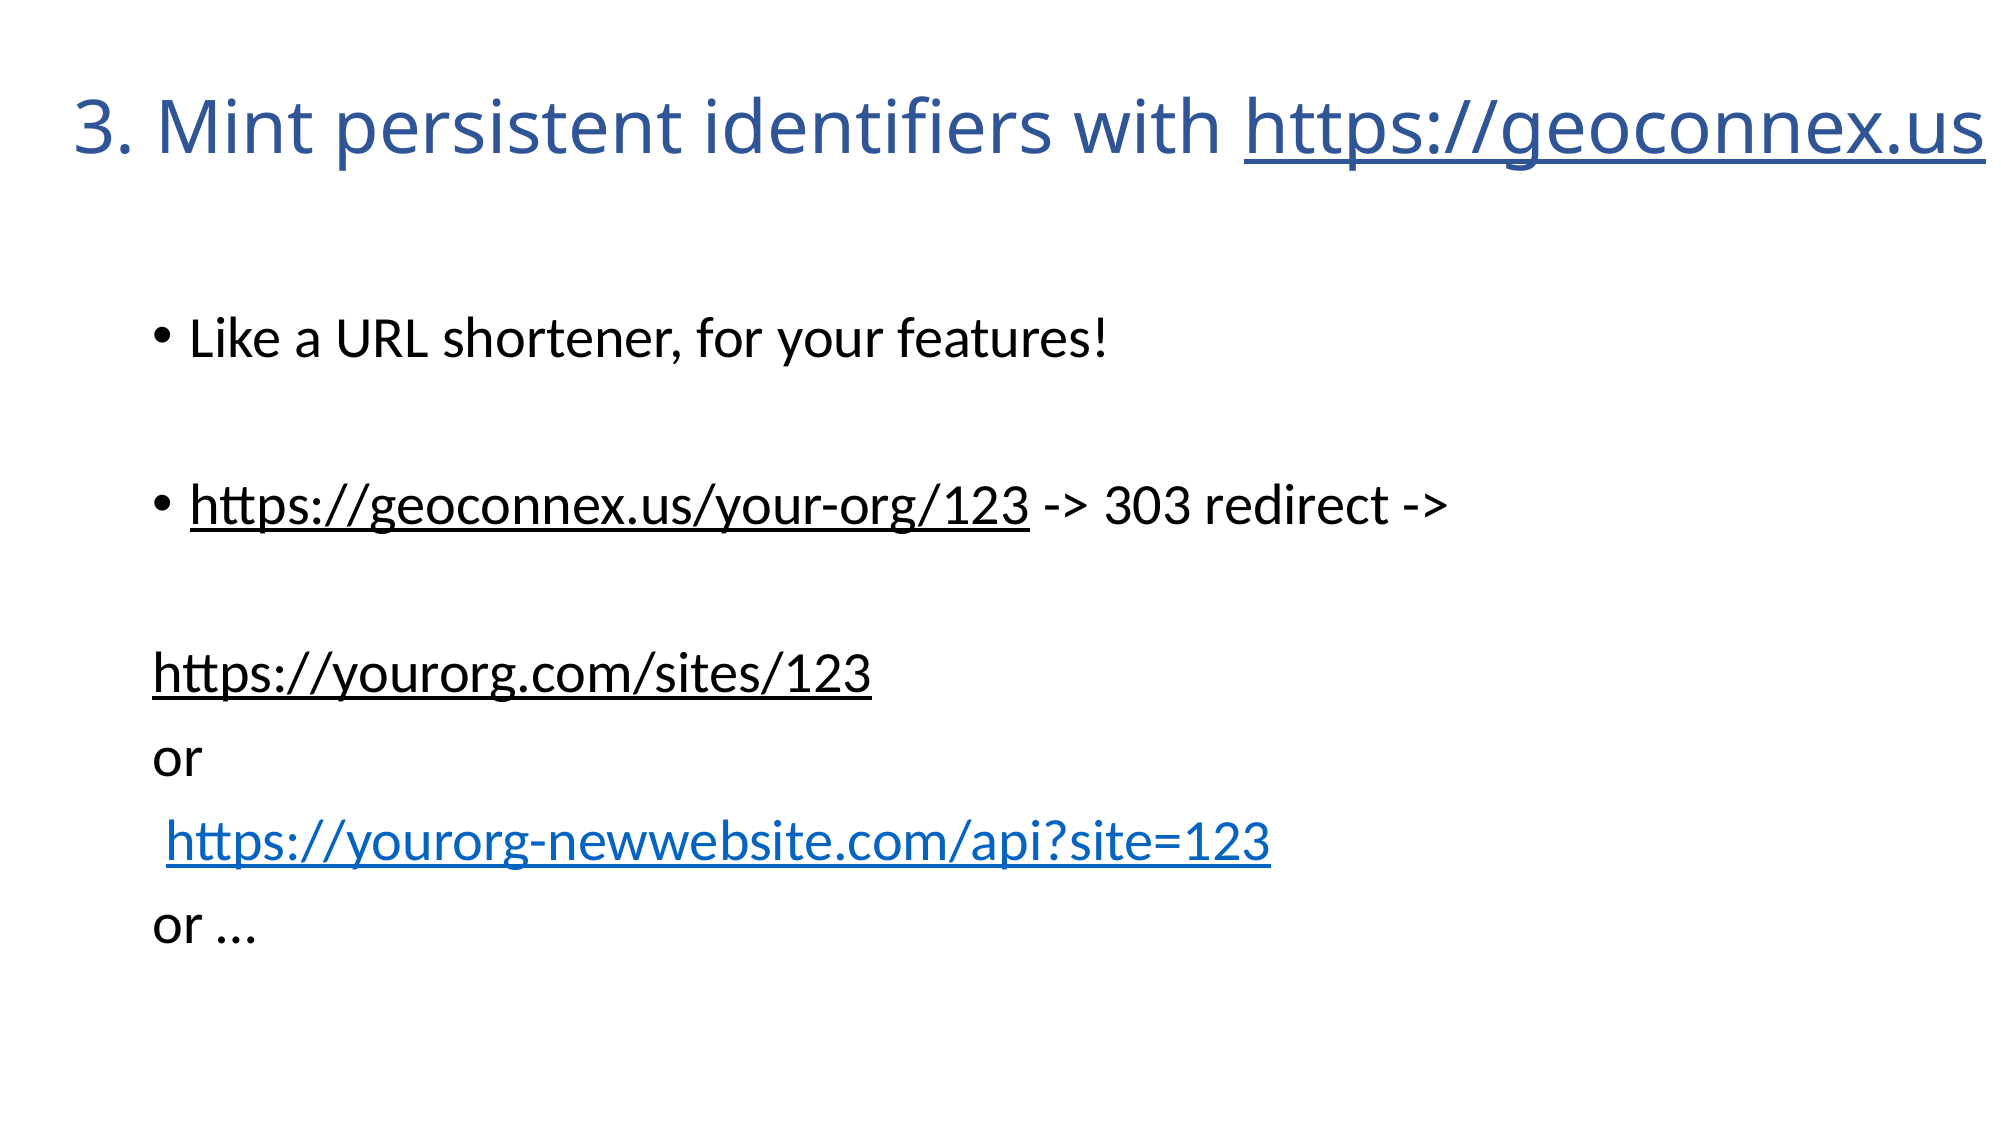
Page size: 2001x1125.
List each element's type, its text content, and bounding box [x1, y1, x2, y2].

list Like a URL shortener, for your features! https://geoconnex.us/your-org/123 -> 303 redirect -> https://yourorg.com/sites/123 or https://yourorg-newwebsite.com/api?site=123 or … [137, 299, 1863, 1014]
title 3. Mint persistent identifiers with https://geoconnex.us [58, 61, 2000, 280]
